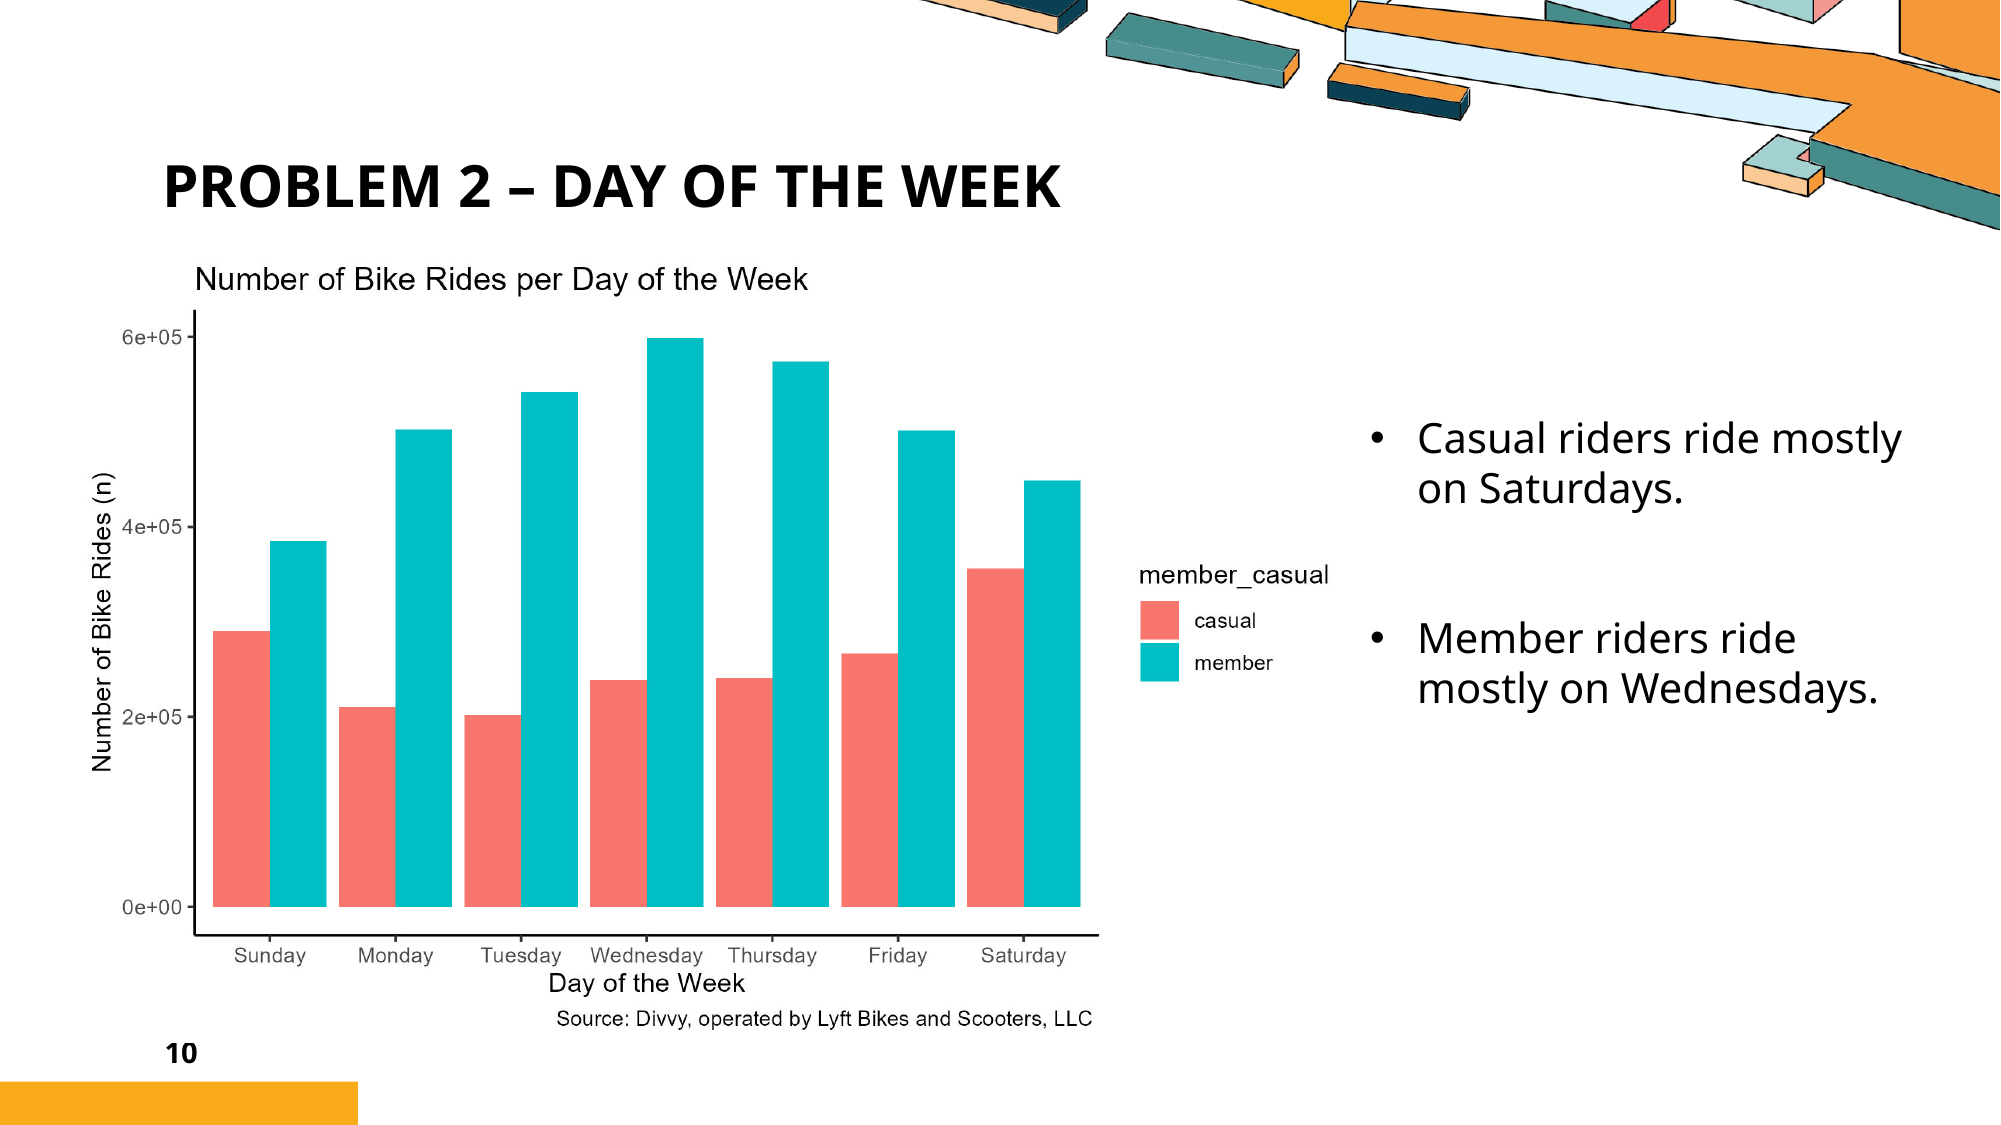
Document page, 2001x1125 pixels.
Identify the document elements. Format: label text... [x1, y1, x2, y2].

text_box Casual riders ride mostly on Saturdays. Member riders ride mostly on Wednesdays. [1356, 253, 1922, 915]
slide_number 10 [149, 1043, 345, 1085]
picture [77, 253, 1356, 1043]
title Problem 2 – day of the week [147, 22, 1160, 228]
picture [816, 0, 2000, 236]
